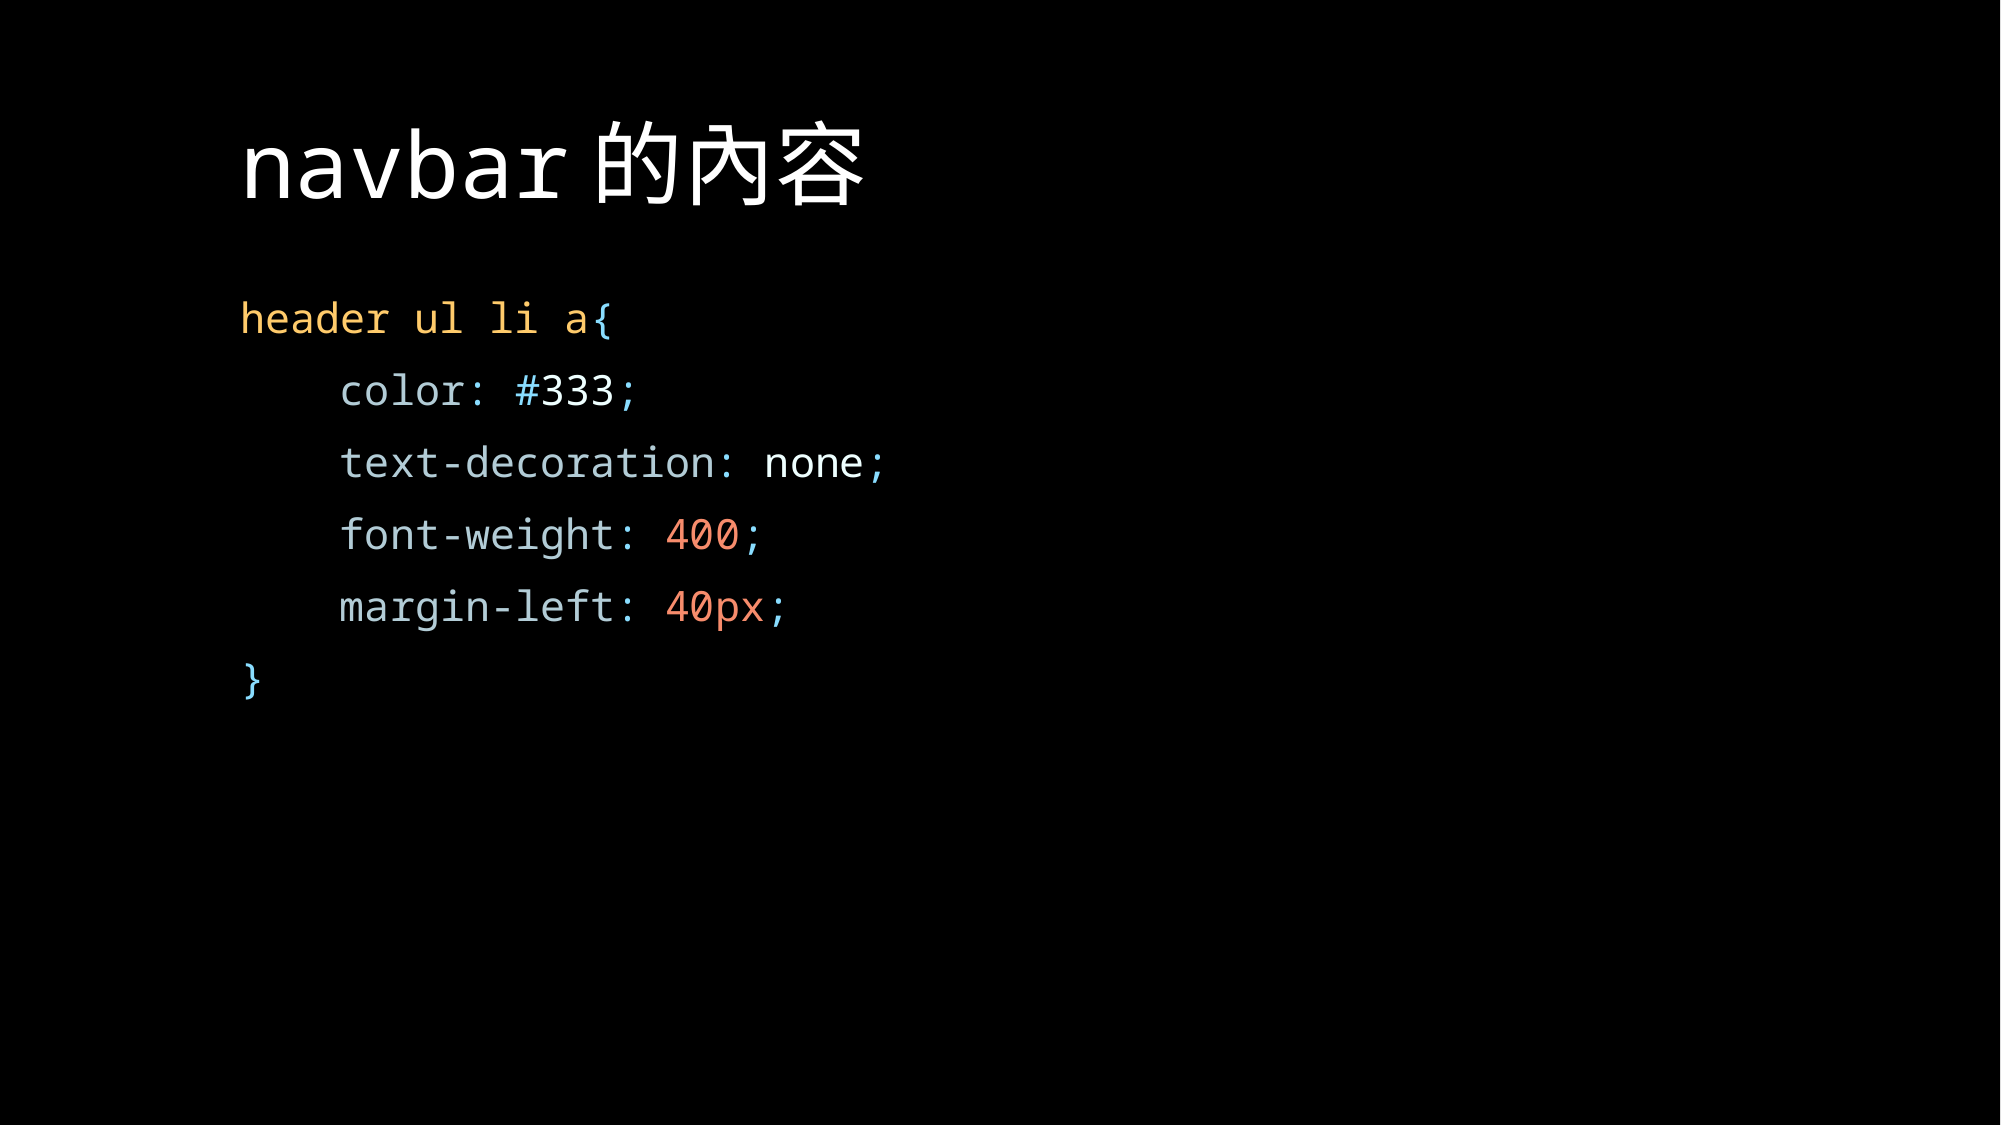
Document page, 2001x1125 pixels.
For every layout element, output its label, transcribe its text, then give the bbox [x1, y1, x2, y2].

list header ul li a{ color: #333; text-decoration: none; font-weight: 400; margin-left: 40px; } [225, 288, 1800, 876]
title navbar的內容 [225, 112, 1800, 236]
